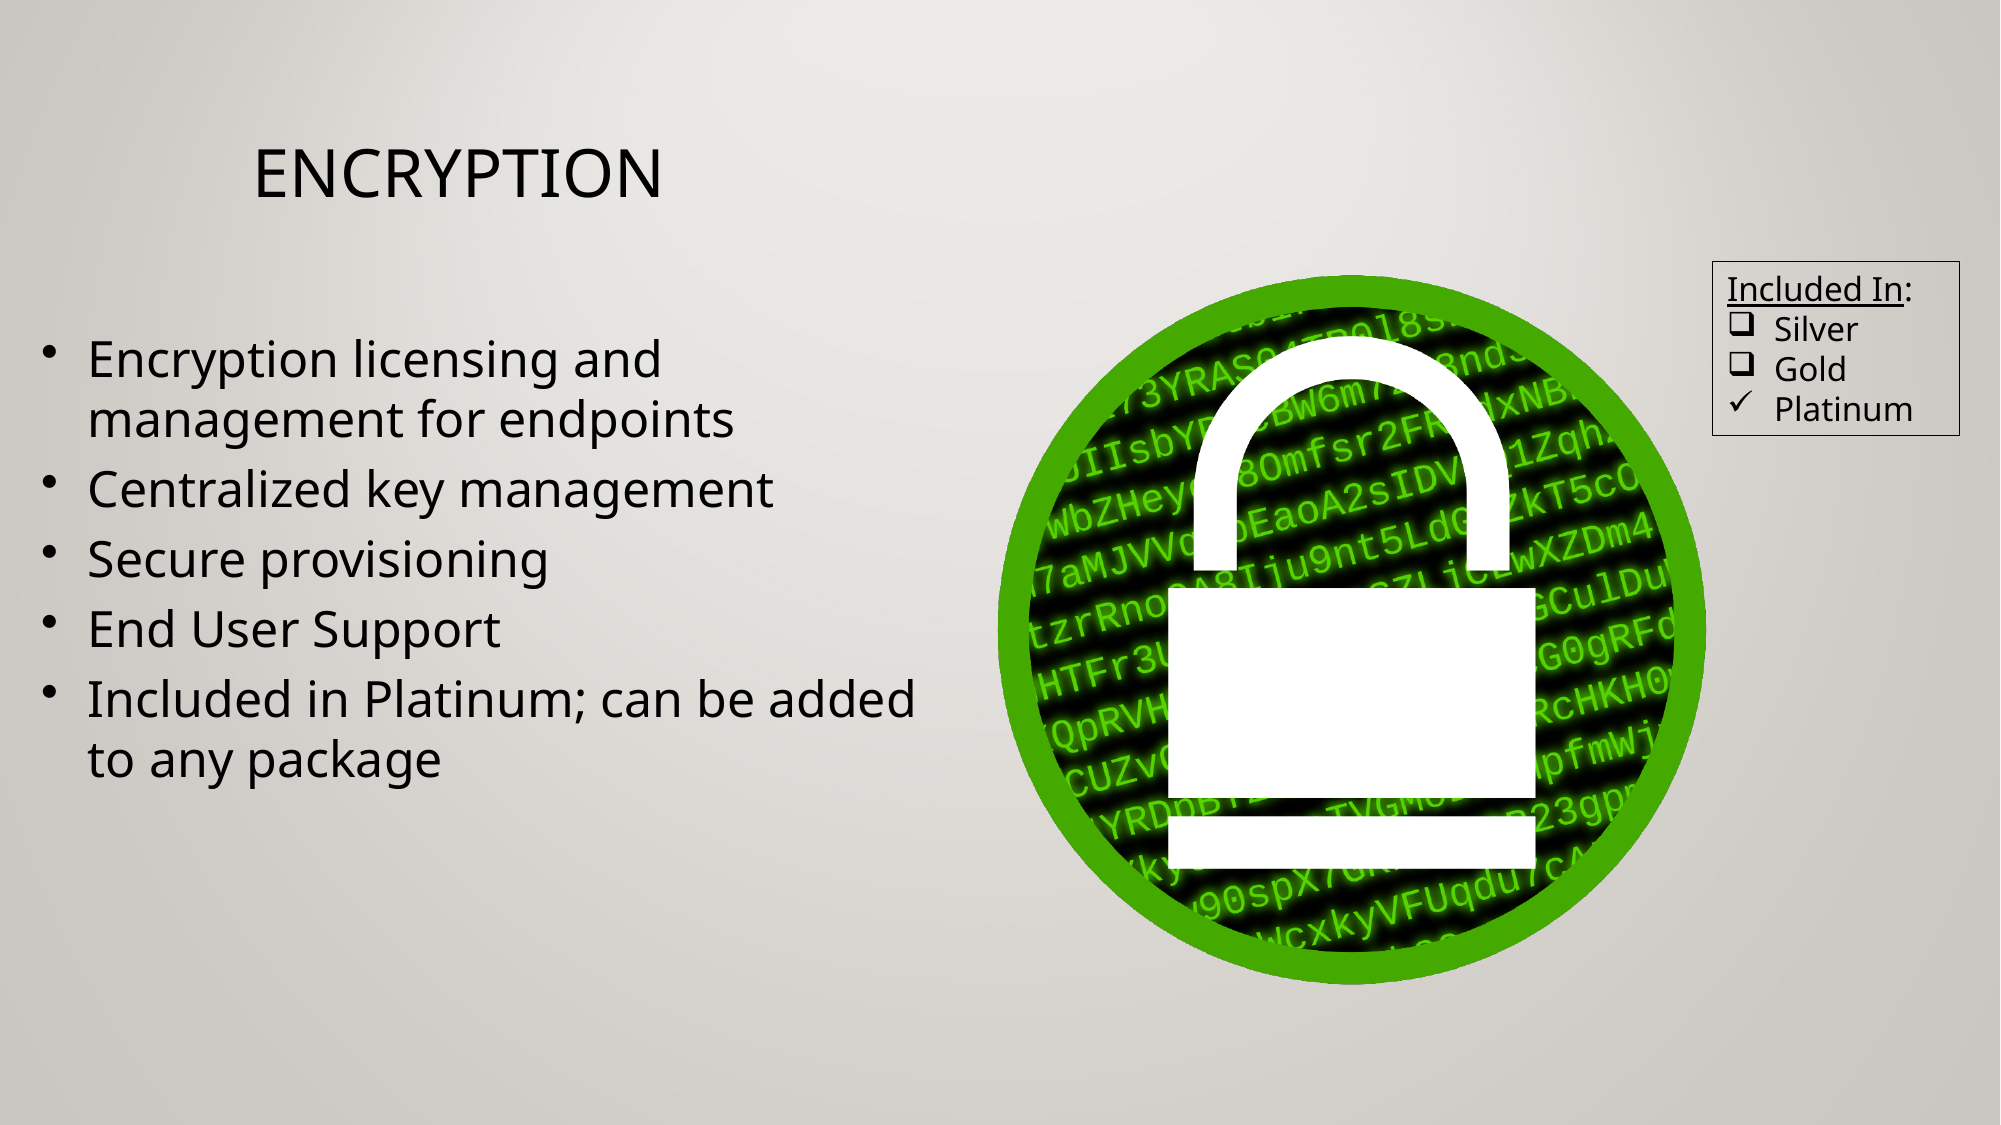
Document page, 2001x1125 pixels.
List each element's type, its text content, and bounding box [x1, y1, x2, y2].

title Encryption [237, 132, 1814, 305]
text_box Encryption licensing and management for endpoints Centralized key management Secure provisioning End User Support Included in Platinum; can be added to any package [26, 320, 963, 1034]
text_box Included In: Silver Gold Platinum [1712, 261, 1960, 436]
picture [0, 0, 2001, 1125]
